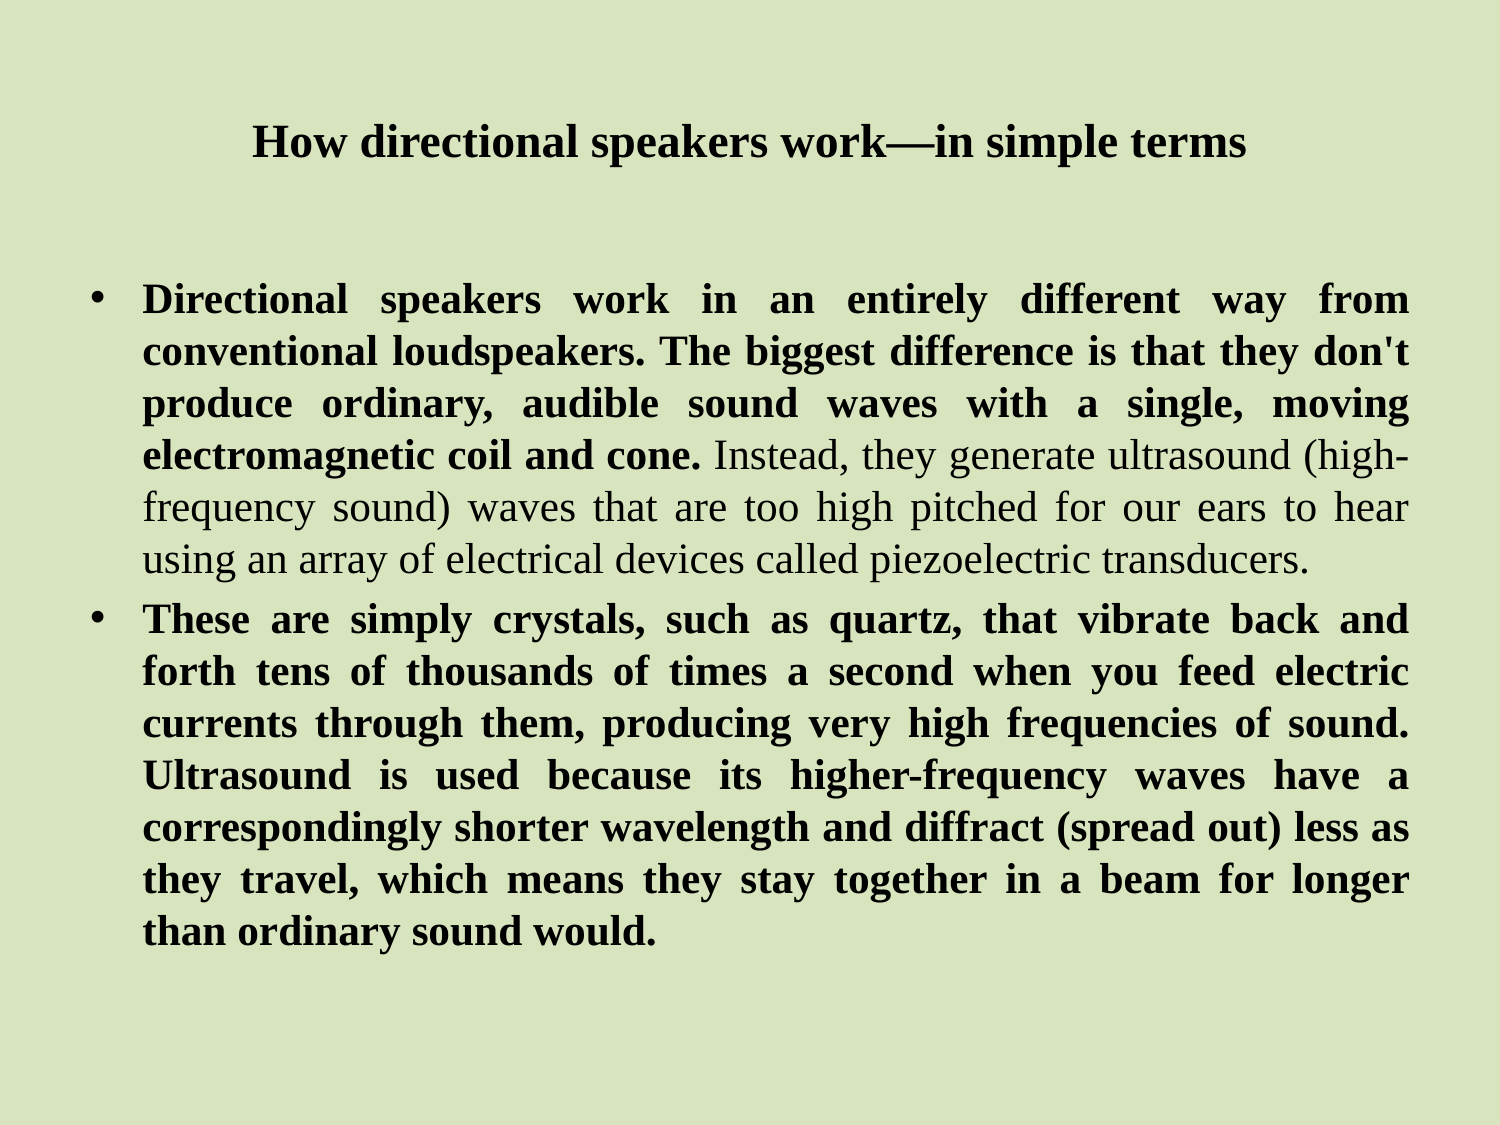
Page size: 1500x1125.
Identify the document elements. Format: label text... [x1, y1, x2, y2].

list Directional speakers work in an entirely different way from conventional loudspeakers. The biggest difference is that they don't produce ordinary, audible sound waves with a single, moving electromagnetic coil and cone. Instead, they generate ultrasound (high-frequency sound) waves that are too high pitched for our ears to hear using an array of electrical devices called piezoelectric transducers. These are simply crystals, such as quartz, that vibrate back and forth tens of thousands of times a second when you feed electric currents through them, producing very high frequencies of sound. Ultrasound is used because its higher-frequency waves have a correspondingly shorter wavelength and diffract (spread out) less as they travel, which means they stay together in a beam for longer than ordinary sound would. [75, 262, 1425, 1005]
title How directional speakers work—in simple terms [75, 45, 1425, 233]
